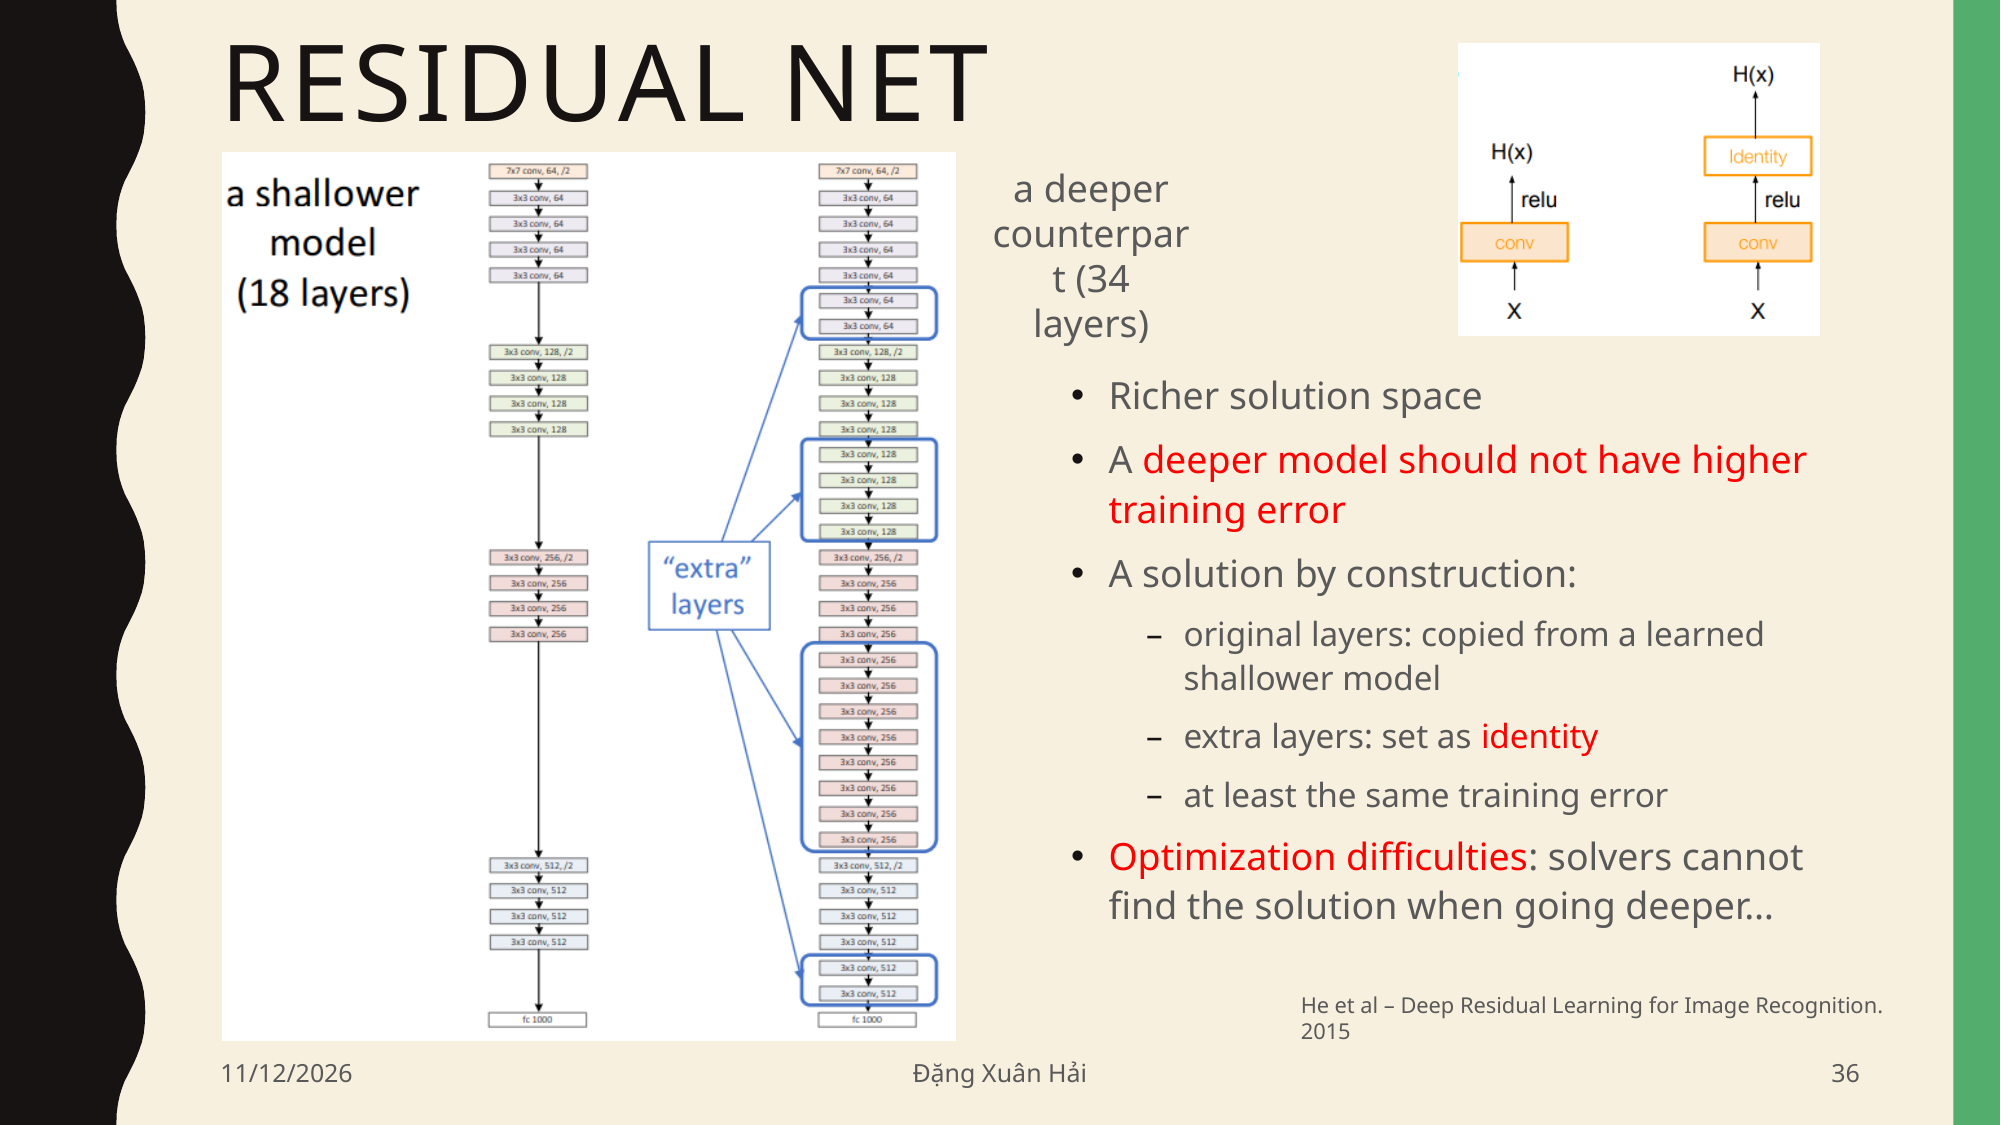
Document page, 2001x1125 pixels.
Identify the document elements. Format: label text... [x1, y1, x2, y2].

picture [1458, 43, 1820, 336]
title Residual net [205, 21, 1875, 158]
text_box a deeper counterpart (34 layers) [976, 157, 1207, 352]
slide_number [205, 1045, 588, 1103]
slide_number 36 [1412, 1046, 1875, 1103]
text_box He et al – Deep Residual Learning for Image Recognition. 2015 [1285, 989, 1904, 1046]
footer Đặng Xuân Hải [662, 1045, 1338, 1103]
list Richer solution space A deeper model should not have higher training error A solution by construction: original layers: copied from a learned shallower model extra layers: set as identity at least the same training error Optimization difficulties: solvers cannot find the solution when going deeper… [1056, 360, 1869, 977]
picture [222, 152, 956, 1041]
